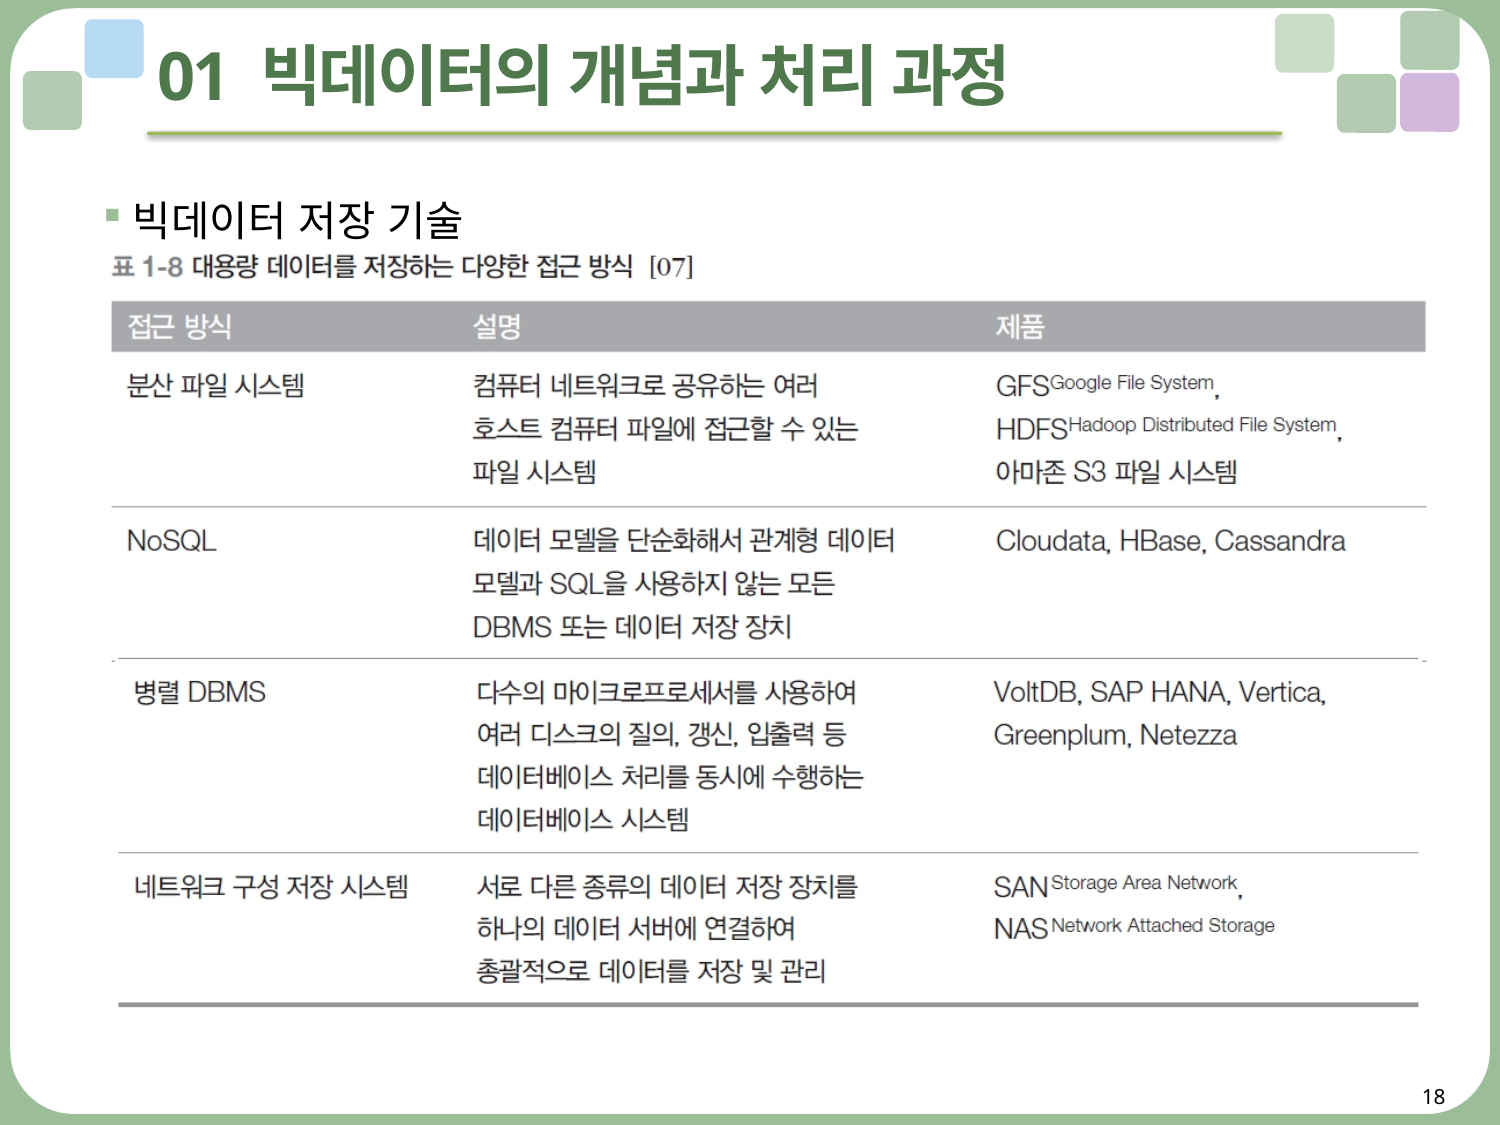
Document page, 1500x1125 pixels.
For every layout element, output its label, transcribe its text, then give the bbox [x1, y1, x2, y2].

picture [0, 0, 1500, 1125]
list 빅데이터 저장 기술 [29, 172, 1459, 1083]
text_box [107, 244, 1430, 1021]
title 01 빅데이터의 개념과 처리 과정 [142, 25, 1459, 123]
